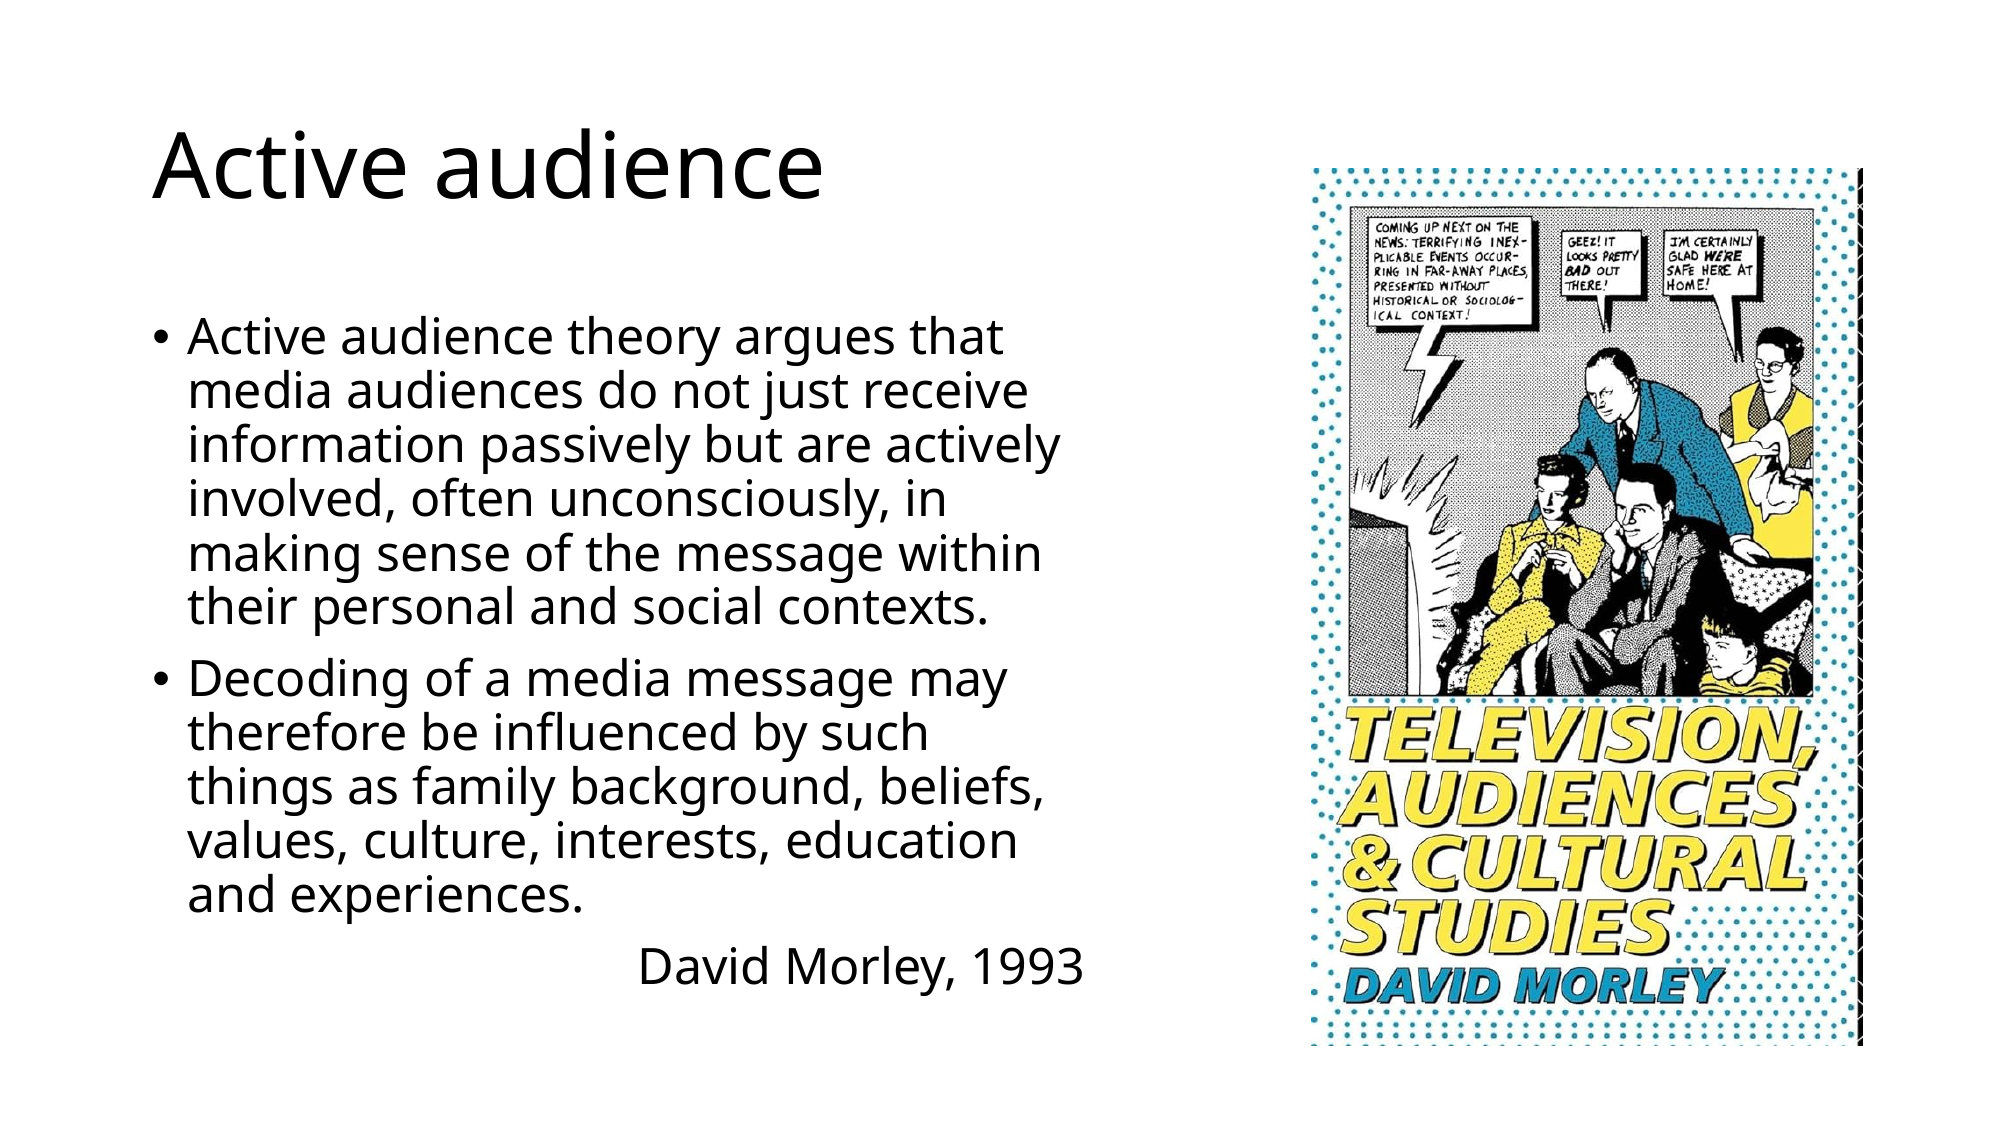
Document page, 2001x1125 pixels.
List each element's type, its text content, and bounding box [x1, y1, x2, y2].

title Active audience [137, 59, 1863, 278]
list Active audience theory argues that media audiences do not just receive information passively but are actively involved, often unconsciously, in making sense of the message within their personal and social contexts. Decoding of a media message may therefore be influenced by such things as family background, beliefs, values, culture, interests, education and experiences. David Morley, 1993 [137, 304, 1100, 1019]
picture [1310, 168, 1863, 1046]
